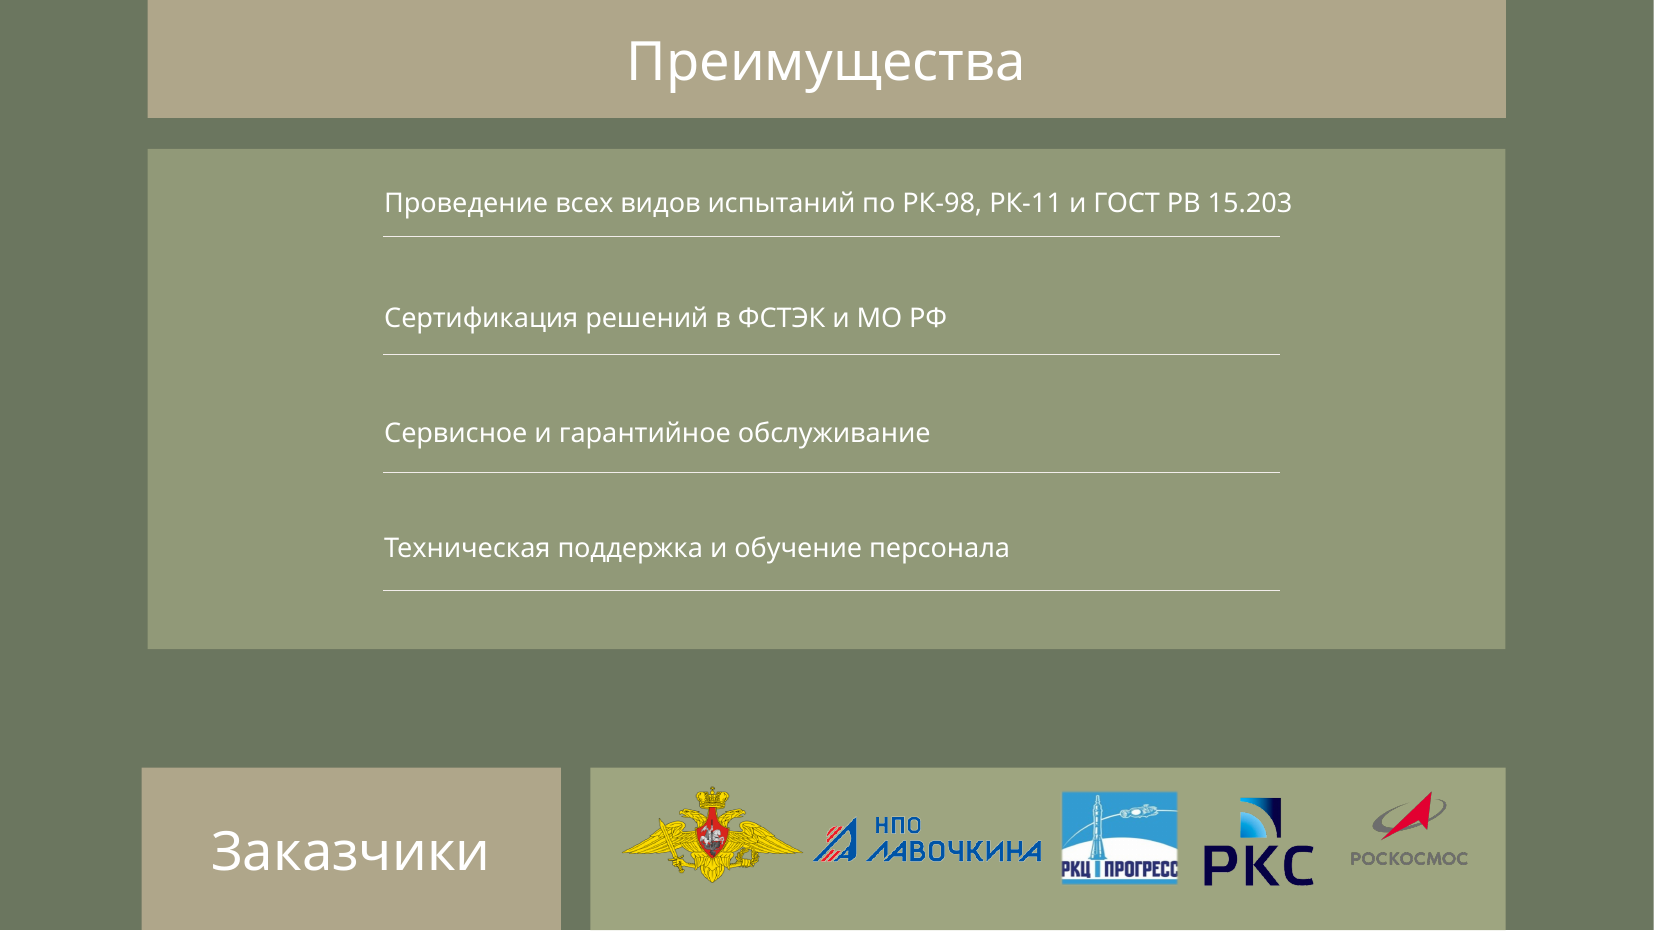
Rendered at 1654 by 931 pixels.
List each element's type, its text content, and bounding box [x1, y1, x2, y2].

picture [1327, 767, 1492, 889]
text_box Заказчики [141, 767, 561, 930]
text_box Преимущества [147, 0, 1506, 118]
text_box [590, 767, 1506, 931]
text_box [147, 148, 1506, 650]
text_box Проведение всех видов испытаний по РК-98, РК-11 и ГОСТ РВ 15.203 Сертификация решений в ФСТЭК и МО РФ Сервисное и гарантийное обслуживание Техническая поддержка и обучение персонала [367, 177, 1358, 572]
picture [619, 784, 1049, 886]
picture [1059, 790, 1179, 886]
picture [1202, 796, 1315, 886]
